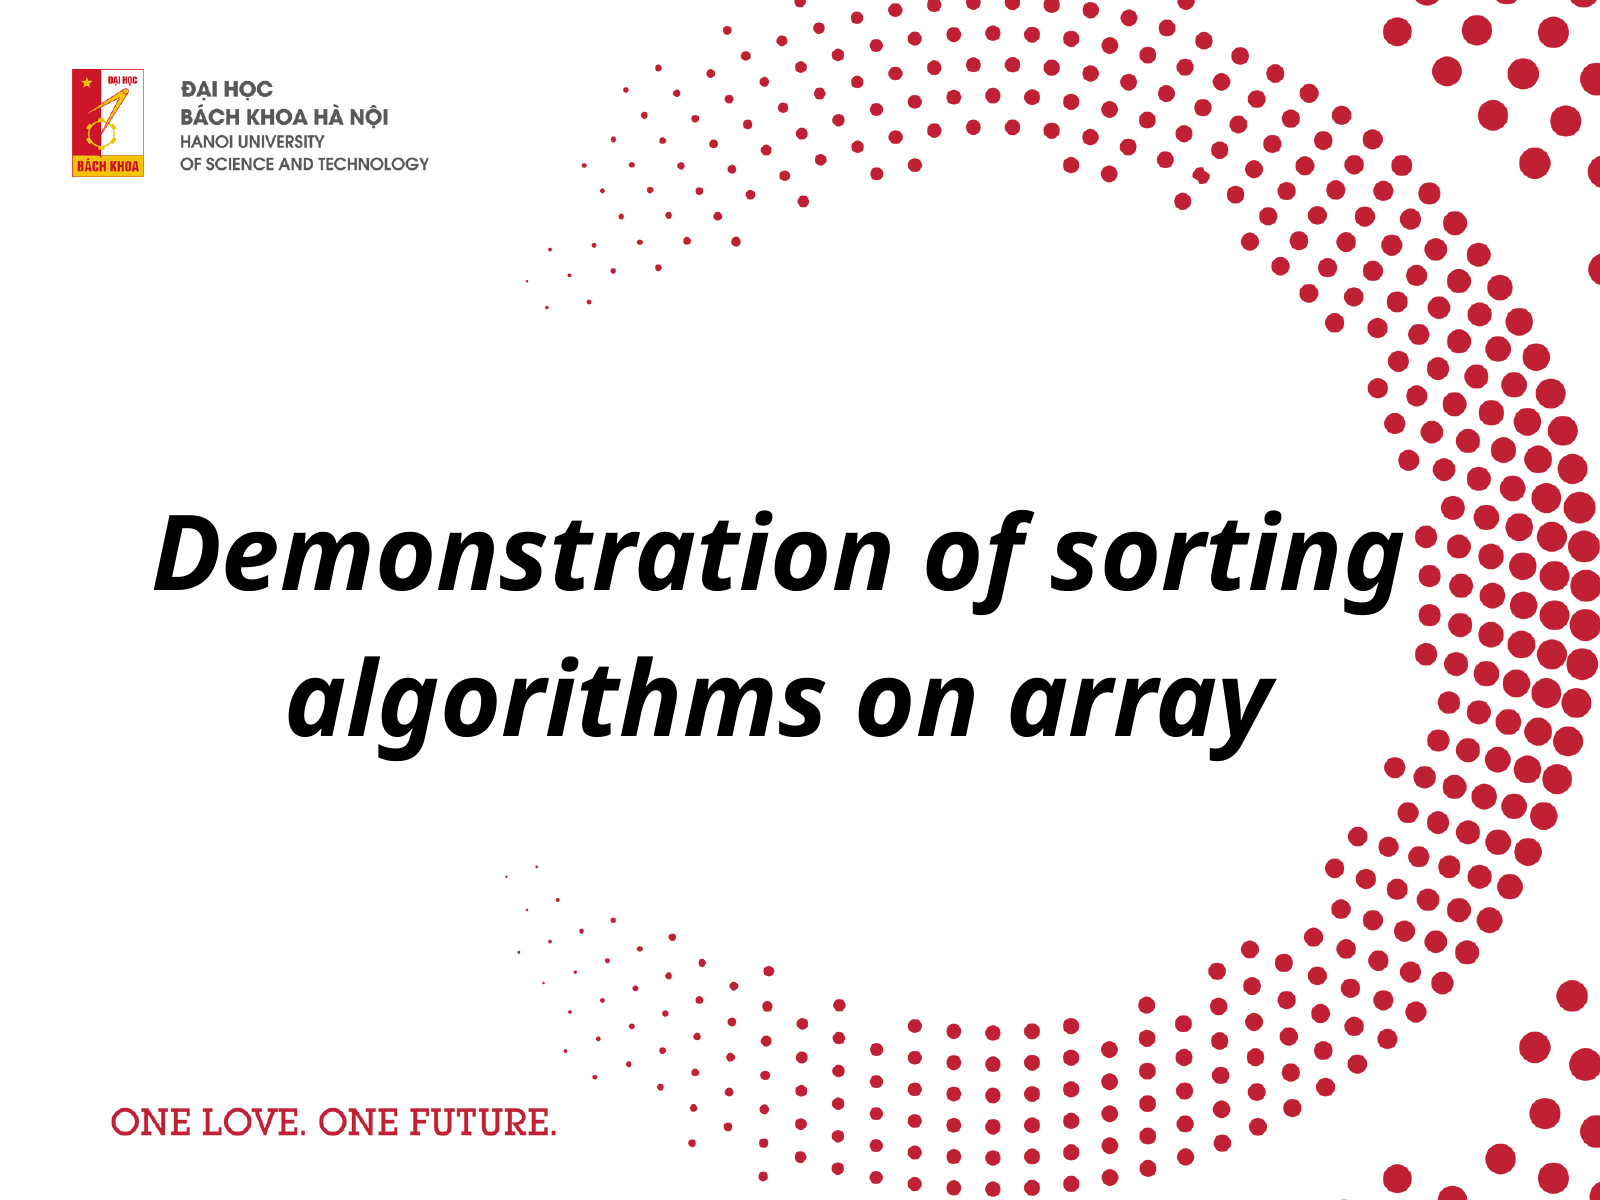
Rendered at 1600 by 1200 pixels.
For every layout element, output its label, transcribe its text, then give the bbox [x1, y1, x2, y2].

text_box Demonstration of sorting algorithms on array [0, 464, 1559, 758]
text_box [72, 69, 429, 177]
text_box [0, 0, 1600, 1200]
